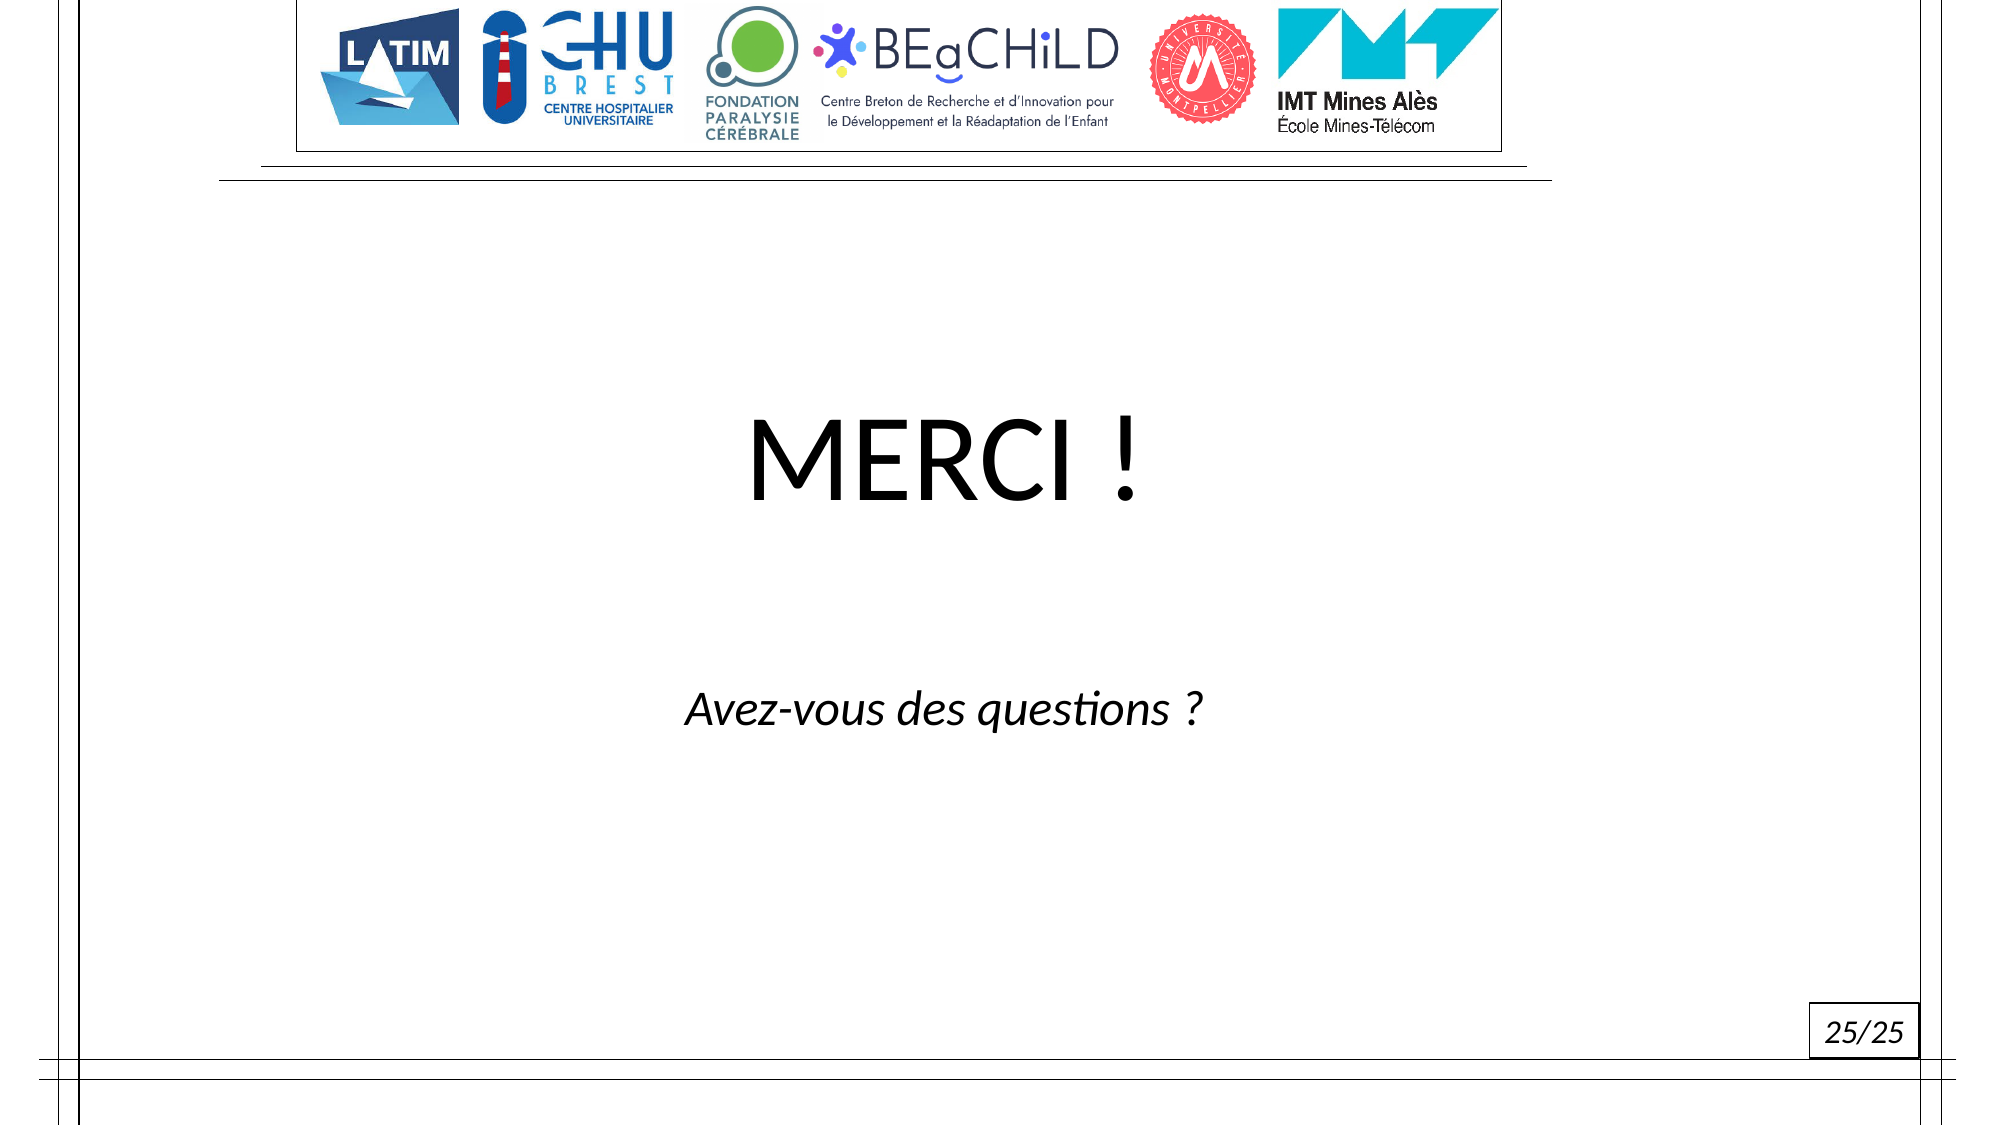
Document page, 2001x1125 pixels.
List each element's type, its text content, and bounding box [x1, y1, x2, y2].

picture [319, 8, 459, 125]
picture [1502, 0, 1508, 140]
text_box 25/25 [1809, 1003, 1920, 1058]
picture [1271, 0, 1501, 140]
picture [1138, 2, 1267, 135]
text_box MERCI ! [730, 367, 1422, 683]
picture [684, 3, 1134, 144]
picture [482, 3, 674, 132]
text_box Avez-vous des questions ? [670, 668, 1261, 803]
